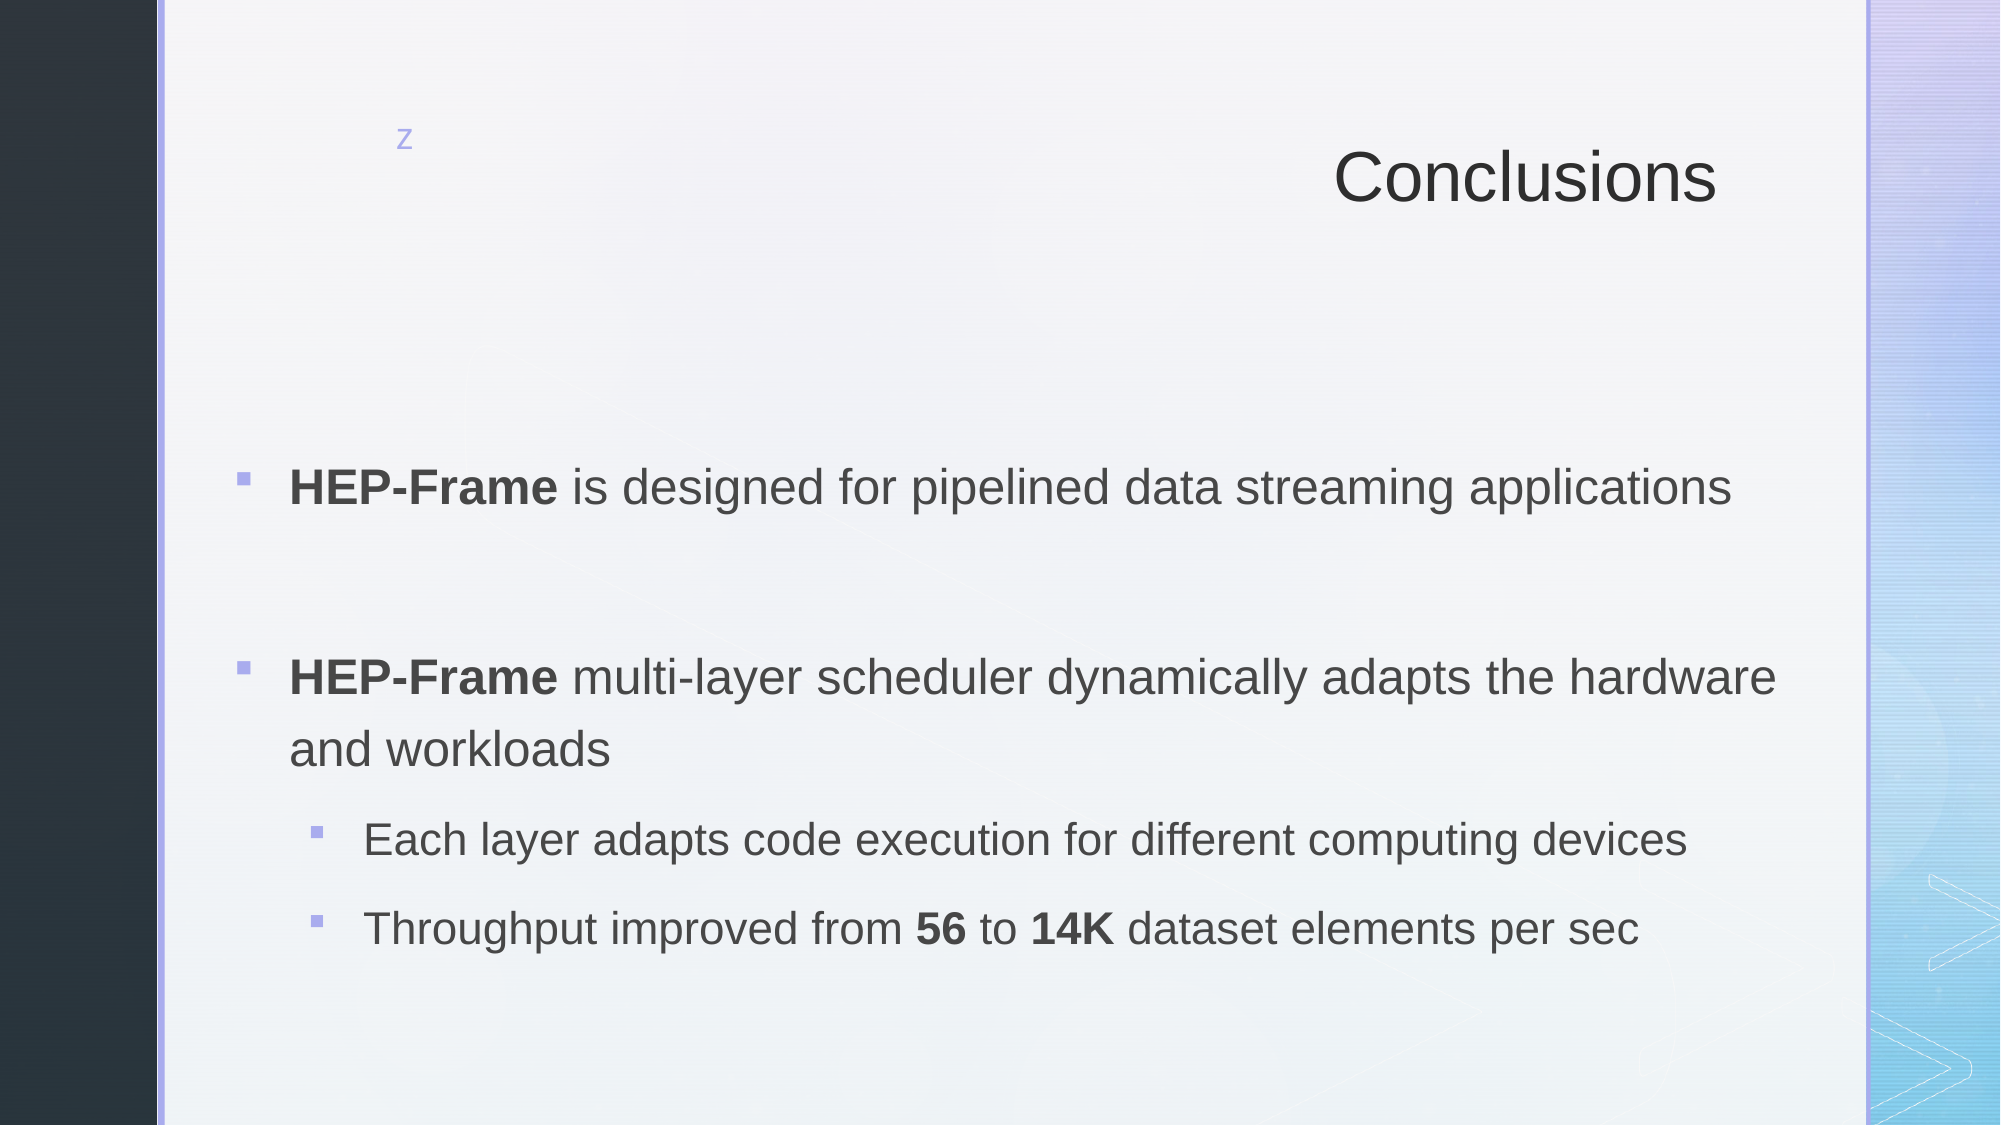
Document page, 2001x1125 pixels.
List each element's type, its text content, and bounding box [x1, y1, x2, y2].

list HEP-Frame is designed for pipelined data streaming applications HEP-Frame multi-layer scheduler dynamically adapts the hardware and workloads Each layer adapts code execution for different computing devices Throughput improved from 56 to 14K dataset elements per sec [217, 309, 1858, 1087]
title Conclusions [428, 132, 1734, 309]
picture [0, 0, 157, 1125]
picture [1871, 0, 2001, 1125]
